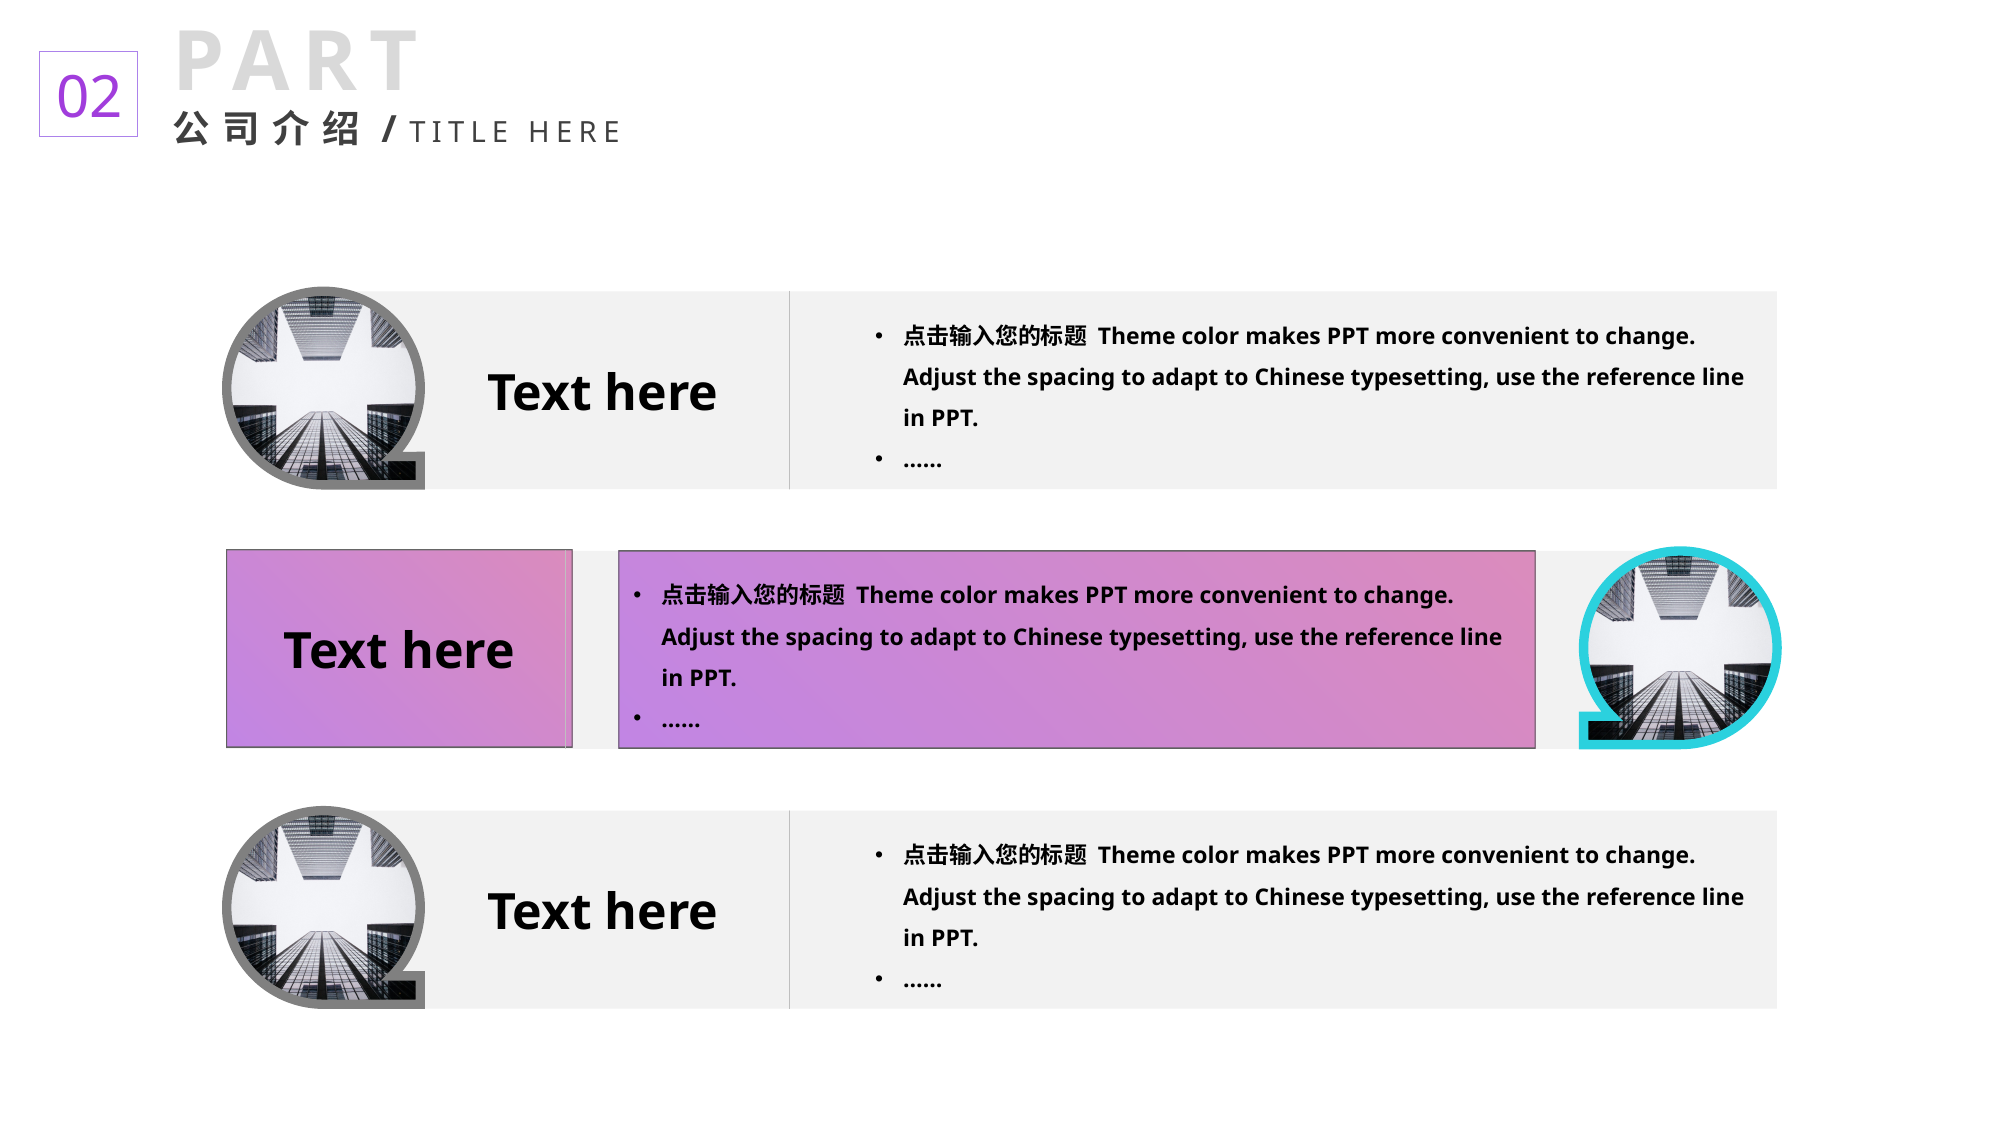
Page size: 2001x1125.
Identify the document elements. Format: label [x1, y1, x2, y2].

text_box [39, 0, 1072, 159]
text_box [225, 291, 1778, 1009]
